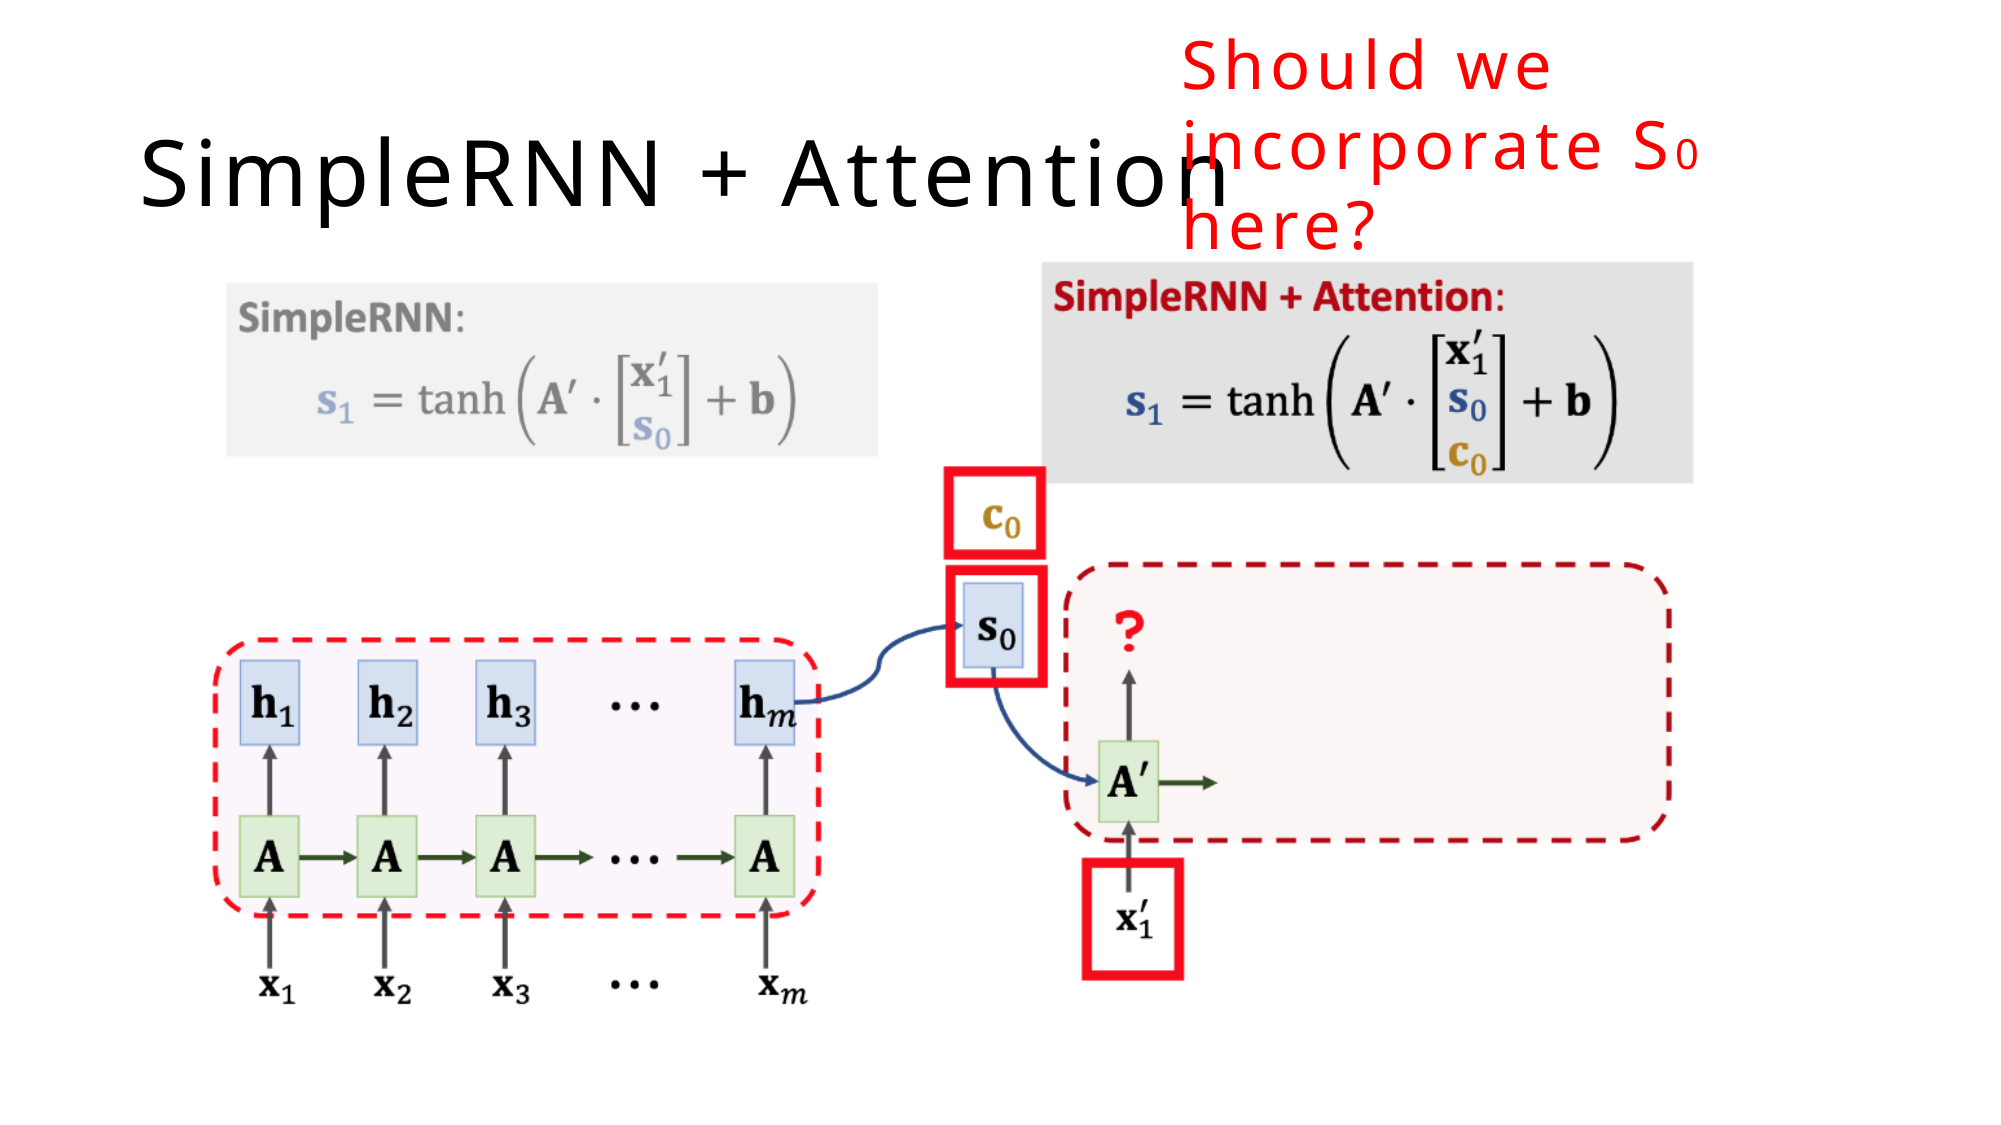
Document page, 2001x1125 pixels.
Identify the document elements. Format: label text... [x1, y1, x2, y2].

title SimpleRNN + Attention [137, 73, 1179, 264]
picture [192, 254, 1721, 1021]
text_box Should we incorporate S0 here? [1179, 20, 1863, 263]
